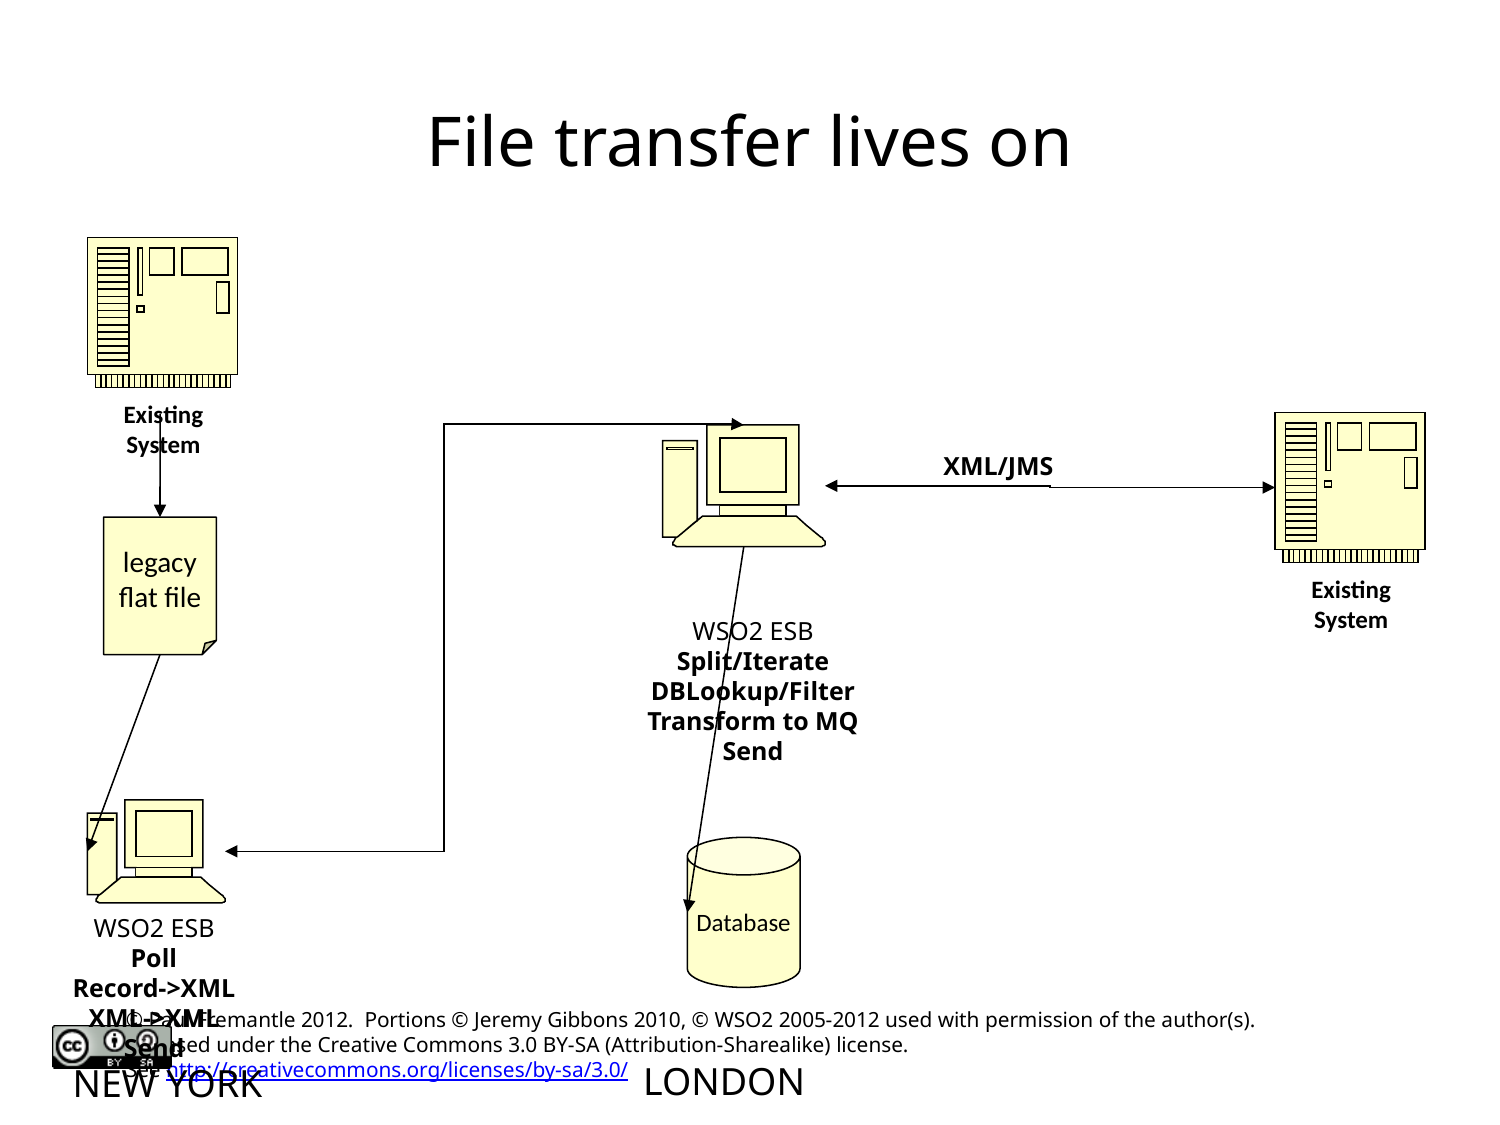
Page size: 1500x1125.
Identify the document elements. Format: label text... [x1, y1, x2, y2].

text_box [662, 424, 826, 547]
text_box [87, 799, 226, 903]
text_box legacy flat file [103, 517, 197, 655]
picture [52, 1025, 57, 1069]
text_box Existing System [87, 237, 238, 388]
text_box WSO2 ESB Split/Iterate DBLookup/Filter Transform to MQ Send [666, 608, 739, 803]
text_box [202, 485, 663, 852]
text_box WSO2 ESB Split/Iterate DBLookup/Filter Transform to MQ Send [748, 608, 875, 803]
text_box Database [687, 837, 801, 988]
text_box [156, 654, 161, 801]
text_box LONDON [628, 1050, 821, 1111]
text_box XML/JMS [928, 442, 1069, 484]
text_box Existing System [1275, 412, 1426, 563]
text_box WSO2 ESB Poll Record->XML XML->XML Send [57, 905, 251, 1070]
title File transfer lives on [75, 45, 1425, 233]
text_box NEW YORK [57, 1052, 278, 1113]
